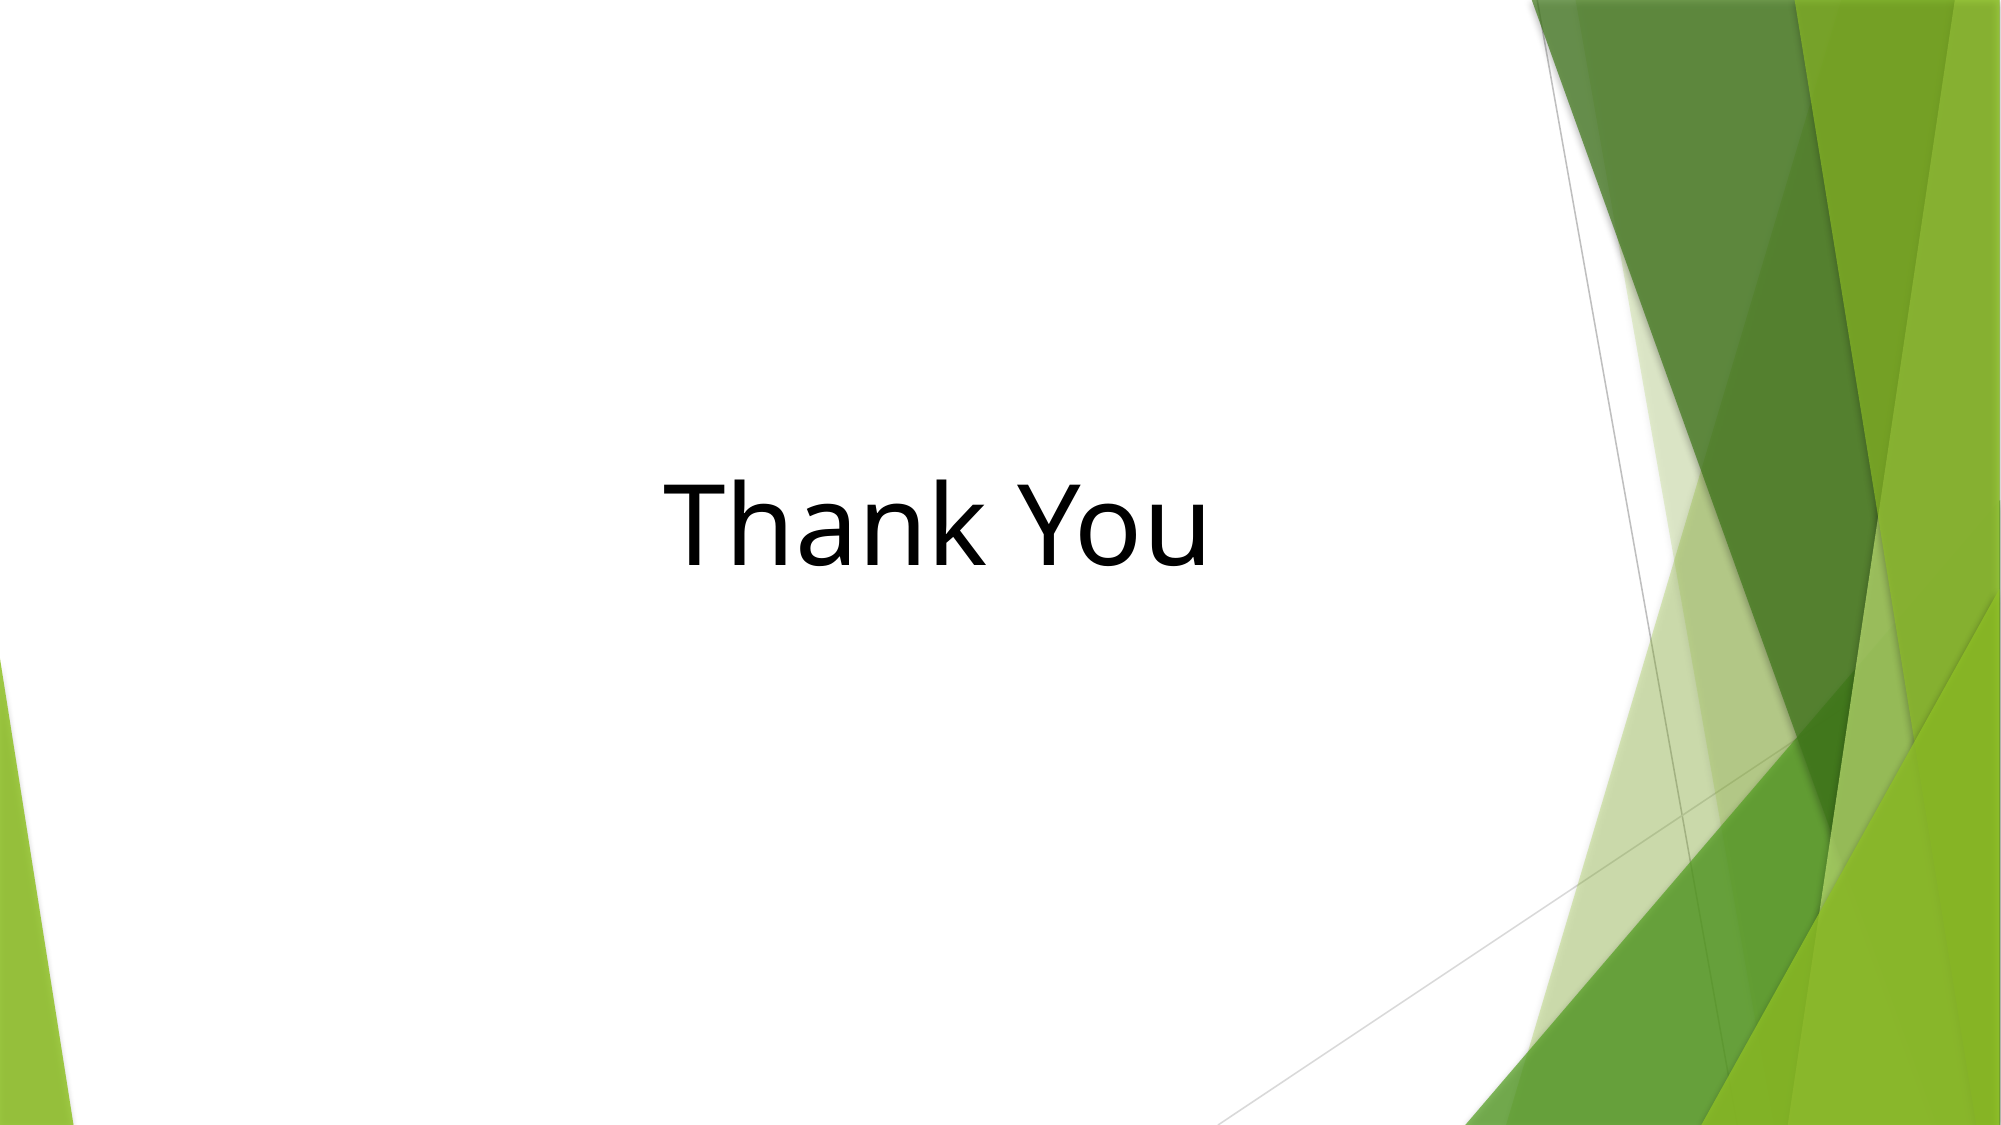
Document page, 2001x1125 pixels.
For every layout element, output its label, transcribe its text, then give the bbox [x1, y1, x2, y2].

text_box Thank You [454, 445, 1422, 596]
